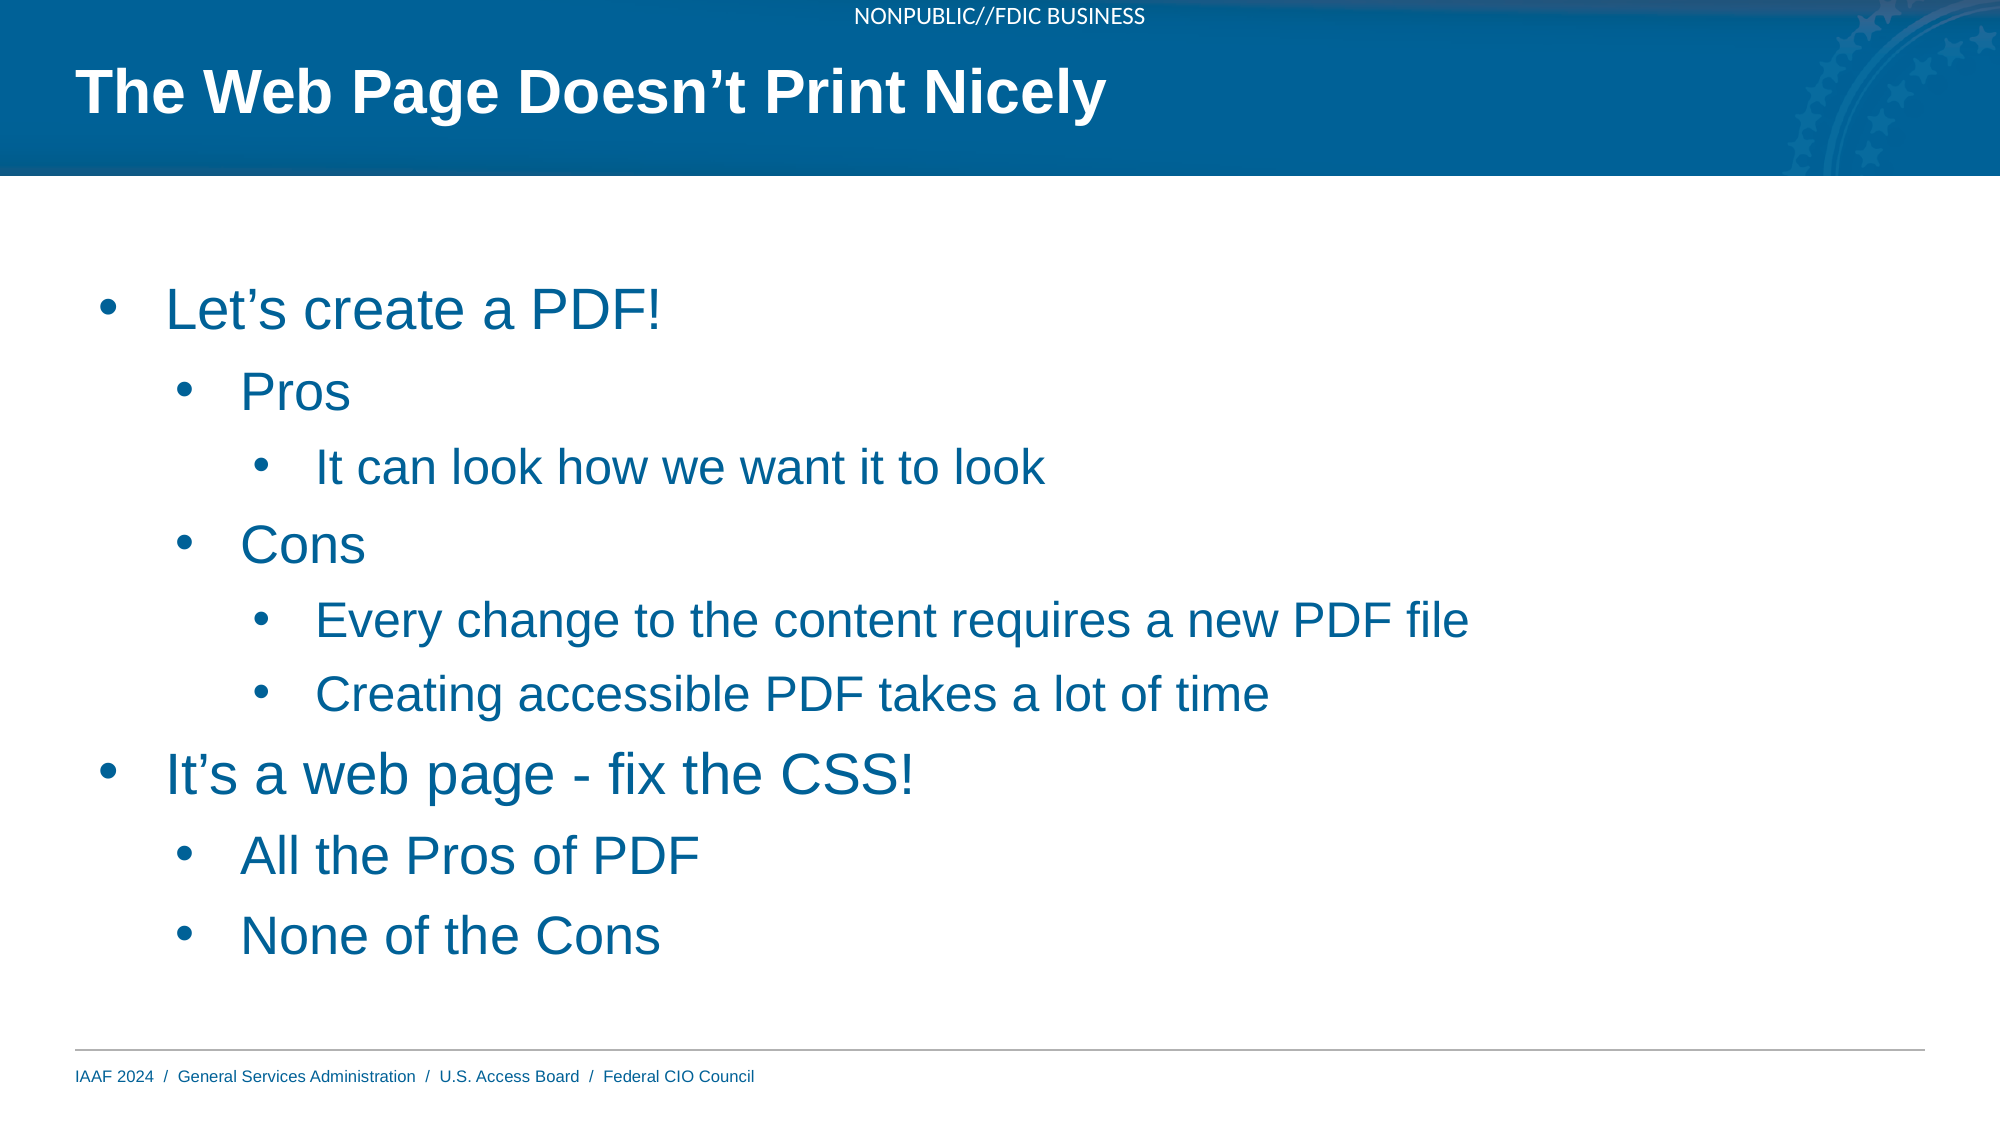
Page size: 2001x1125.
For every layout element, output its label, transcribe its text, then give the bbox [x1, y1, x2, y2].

picture [0, 0, 2000, 176]
list NONPUBLIC//FDIC BUSINESS [812, 0, 1188, 30]
picture [0, 168, 666, 176]
title The Web Page Doesn’t Print Nicely [75, 52, 1800, 128]
list Let’s create a PDF! Pros It can look how we want it to look Cons Every change to the content requires a new PDF file Creating accessible PDF takes a lot of time It’s a web page - fix the CSS! All the Pros of PDF None of the Cons [75, 201, 1925, 1035]
